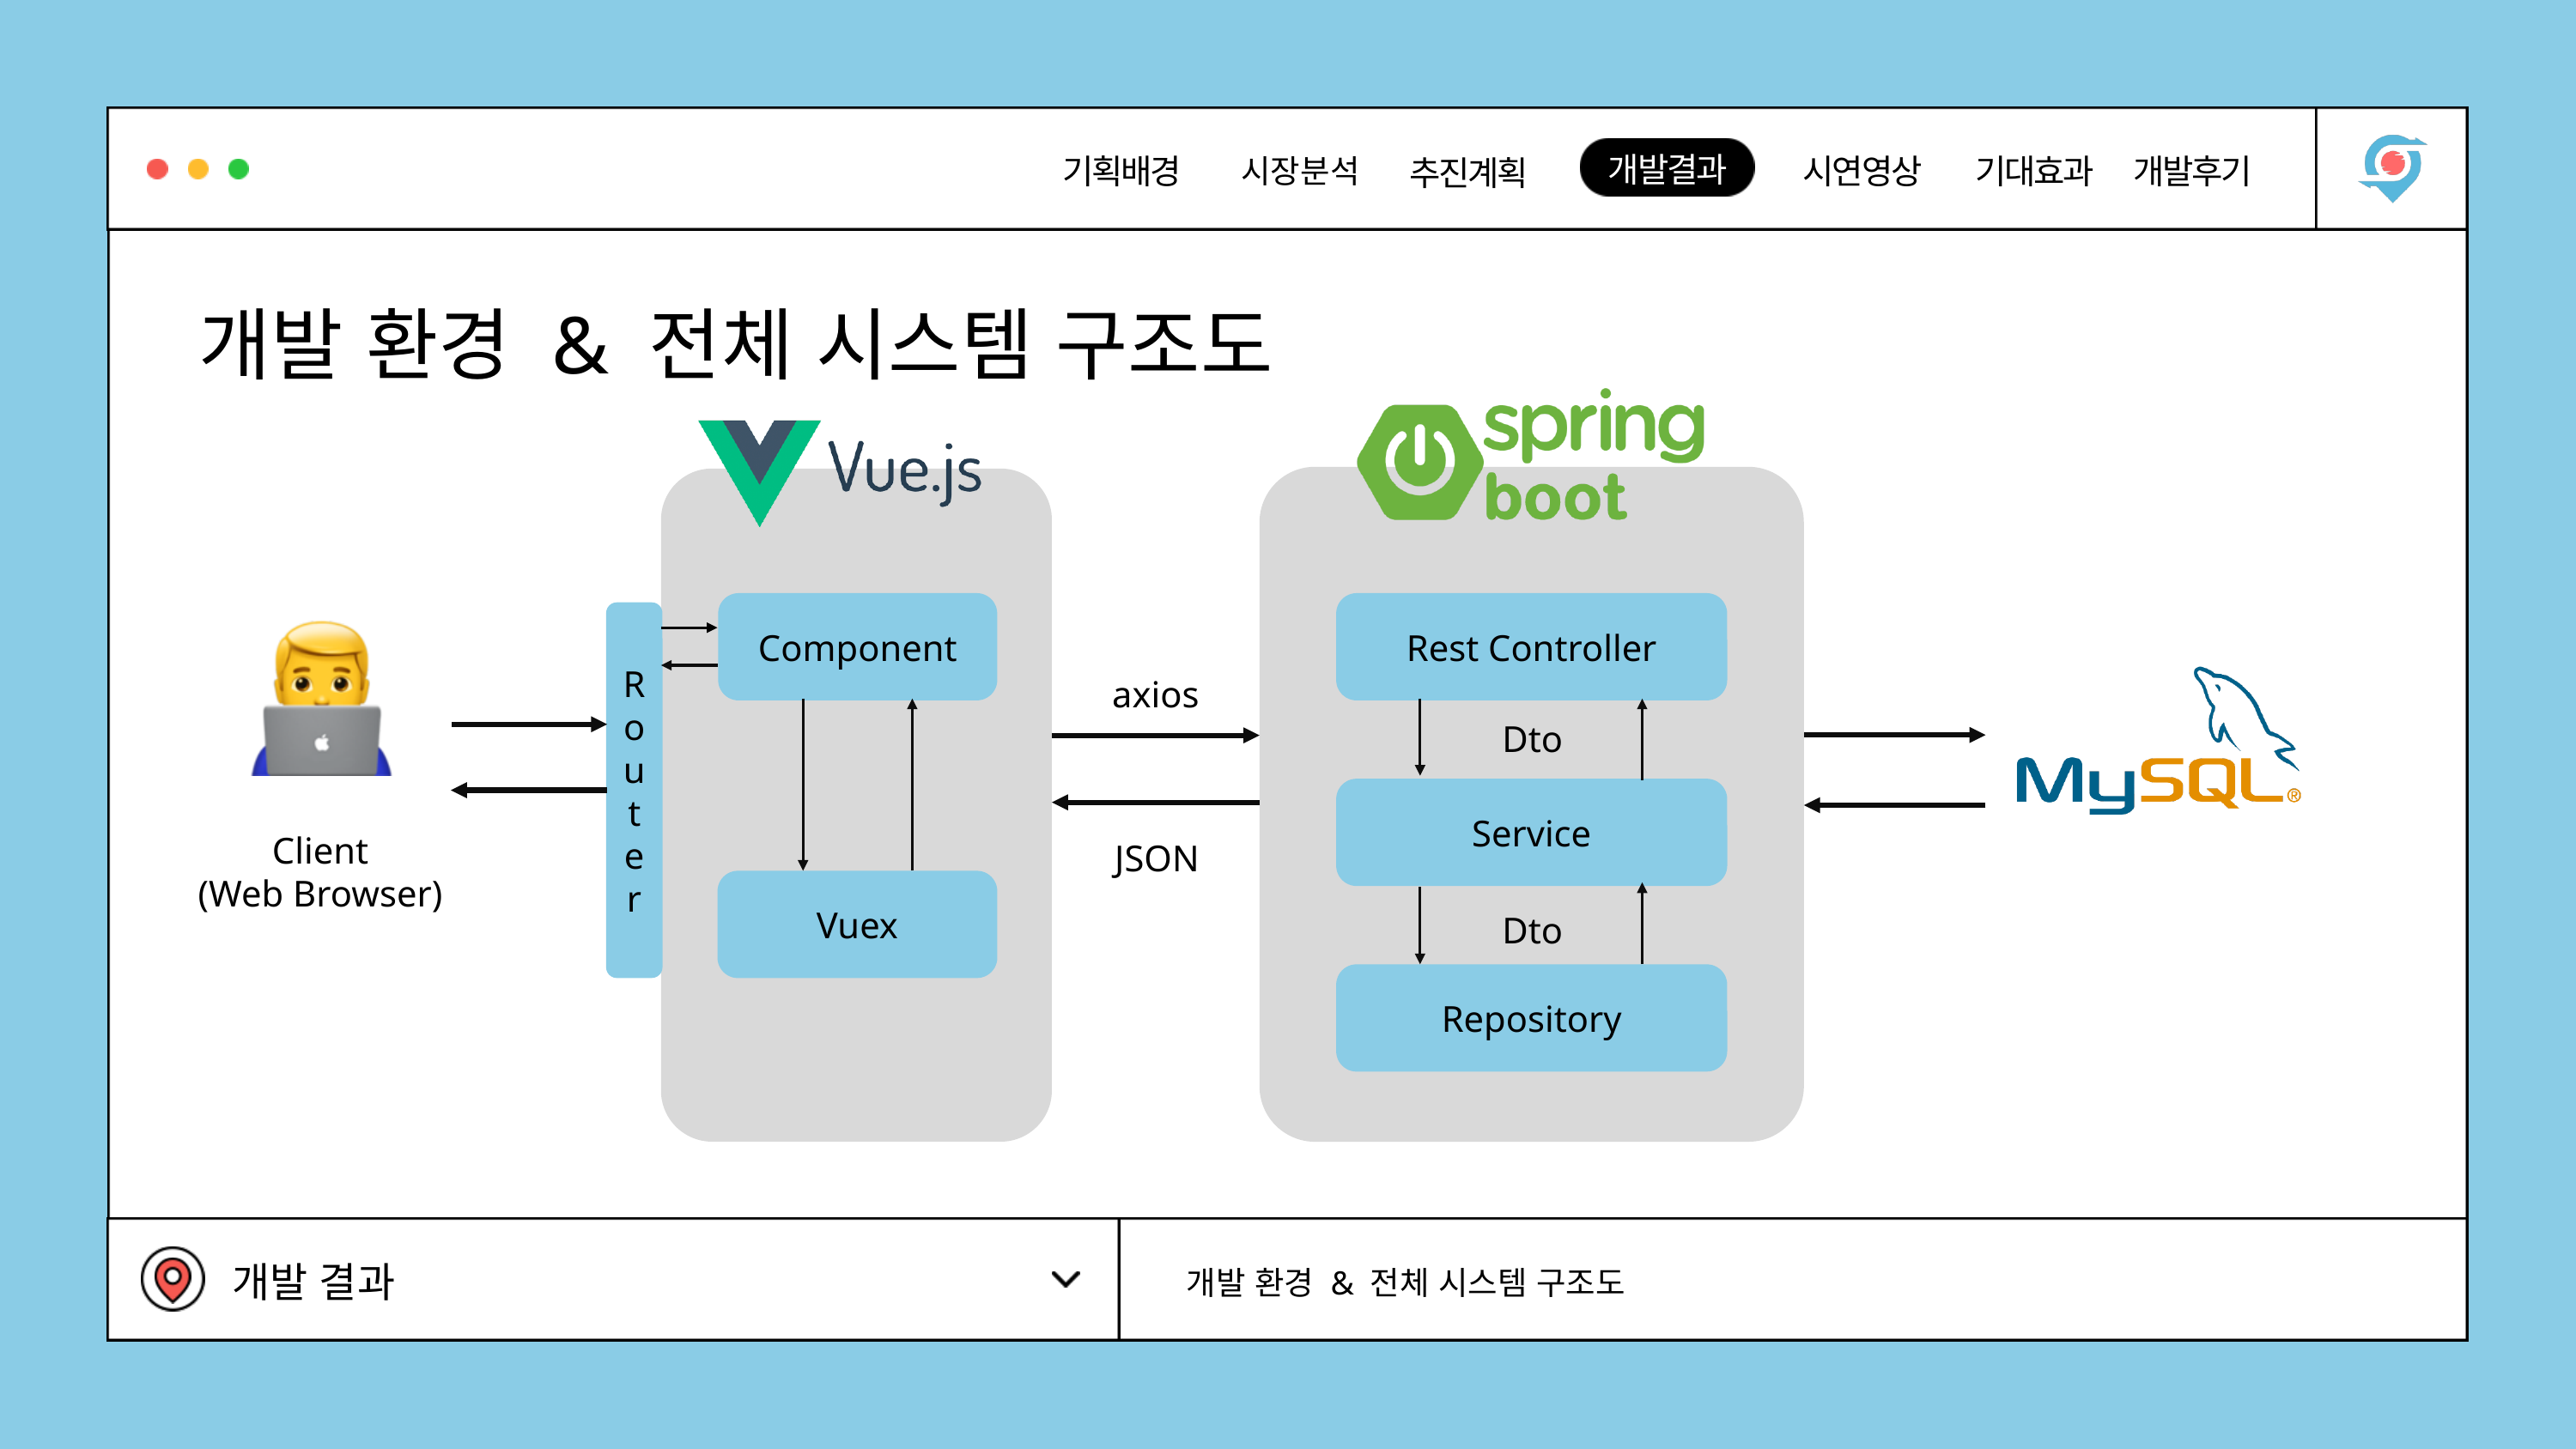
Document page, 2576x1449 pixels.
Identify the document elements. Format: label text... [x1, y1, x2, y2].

text_box Router [604, 600, 665, 980]
text_box Service [1334, 777, 1729, 888]
text_box Component [716, 591, 999, 703]
text_box 개발 환경 & 전체 시스템 구조도 [185, 288, 1420, 397]
text_box Client (Web Browser) [167, 822, 474, 921]
text_box Dto [1428, 710, 1637, 767]
text_box [1257, 464, 1806, 1144]
text_box JSON [1068, 829, 1246, 886]
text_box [1002, 138, 2313, 200]
text_box Vuex [715, 869, 999, 980]
text_box 개발 환경 & 전체 시스템 구조도 [1173, 1256, 2554, 1308]
text_box Repository [1334, 962, 1729, 1074]
picture [106, 106, 2469, 1342]
text_box axios [1051, 665, 1260, 722]
text_box Rest Controller [1334, 591, 1729, 703]
text_box 개발 결과 [219, 1249, 870, 1312]
text_box [659, 467, 1054, 1144]
text_box Dto [1428, 901, 1637, 957]
